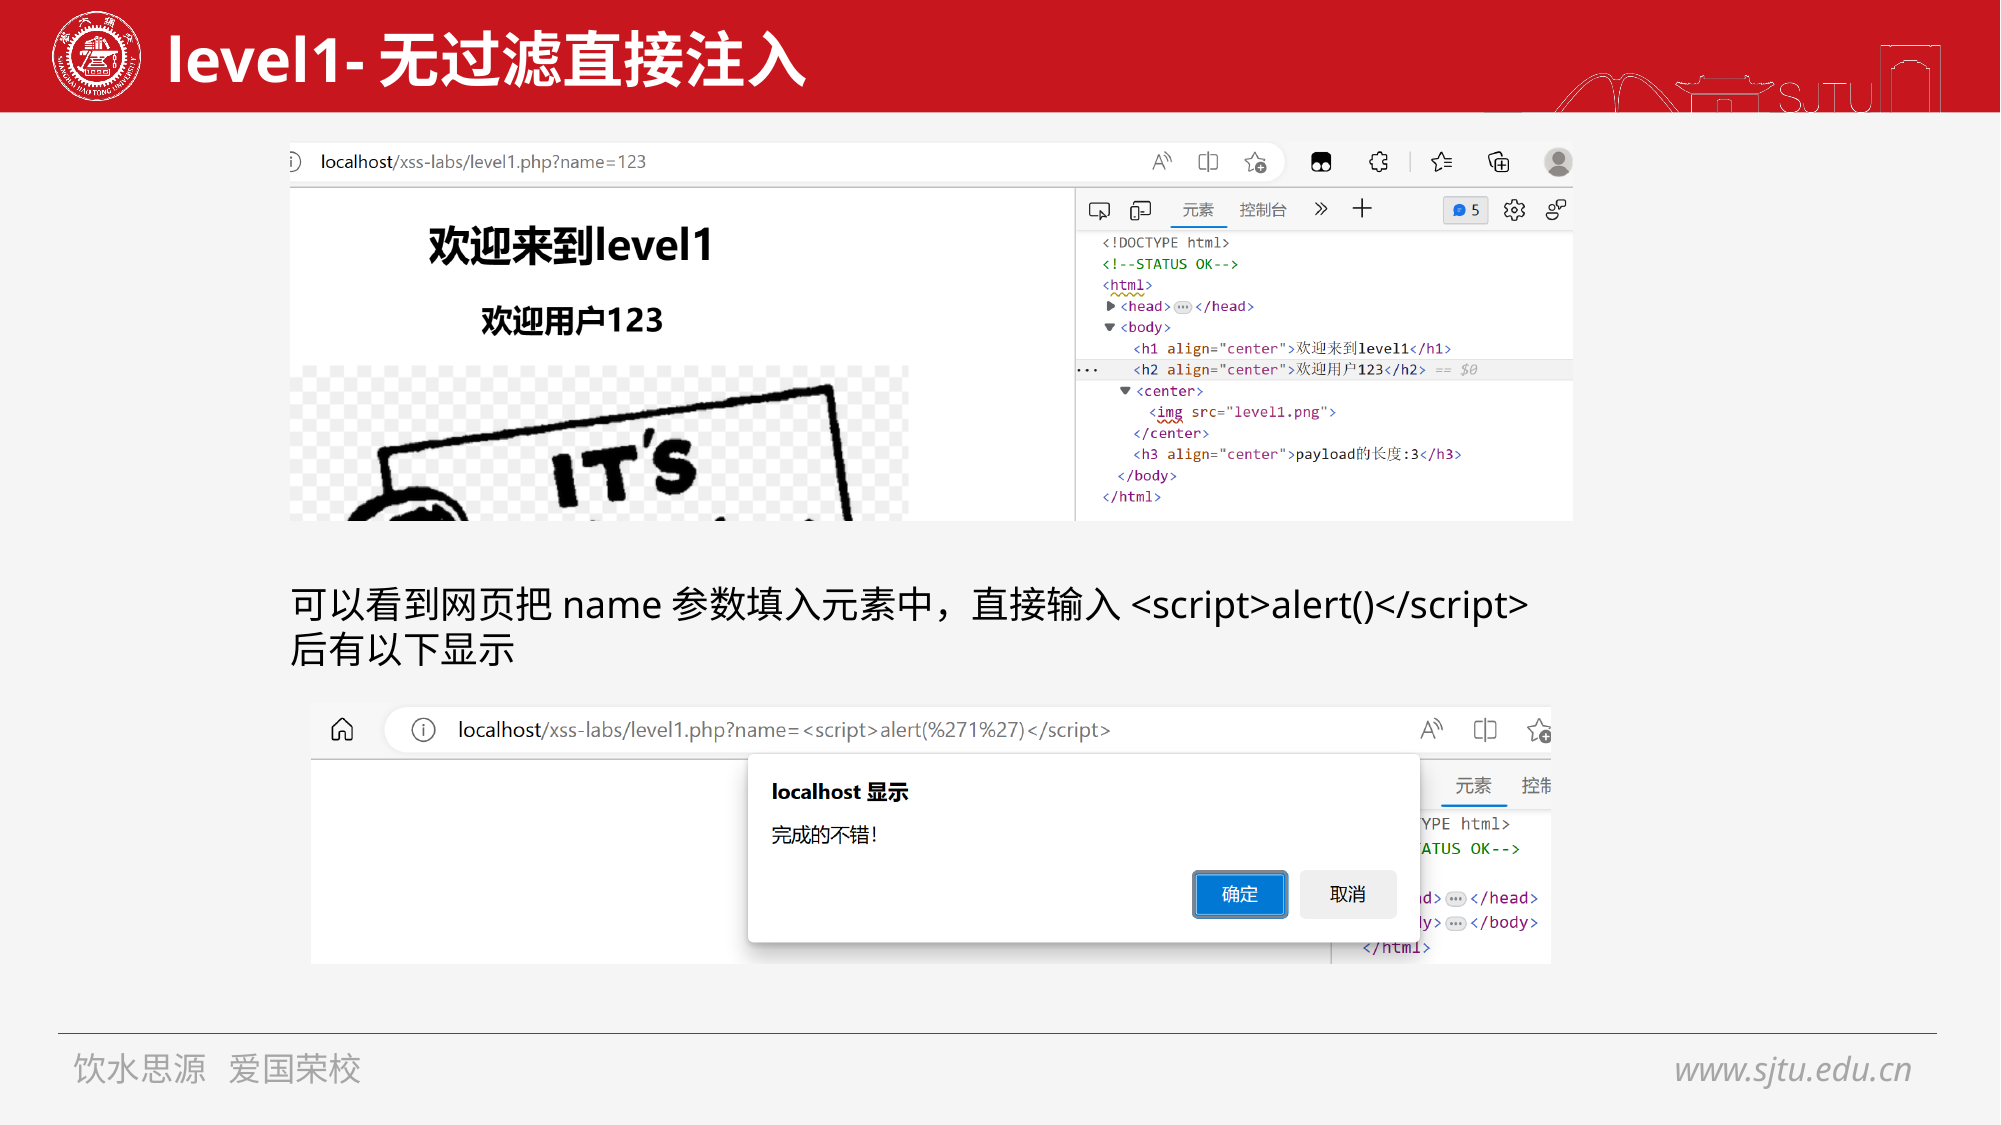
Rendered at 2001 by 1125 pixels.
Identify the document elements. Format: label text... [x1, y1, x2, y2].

picture [290, 141, 1573, 521]
picture [52, 11, 141, 101]
picture [1484, 45, 1947, 113]
picture [311, 703, 1551, 964]
title level1-无过滤直接注入 [152, 14, 1284, 103]
text_box 可以看到网页把name参数填入元素中，直接输入<script>alert()</script>后有以下显示 [275, 573, 1587, 679]
